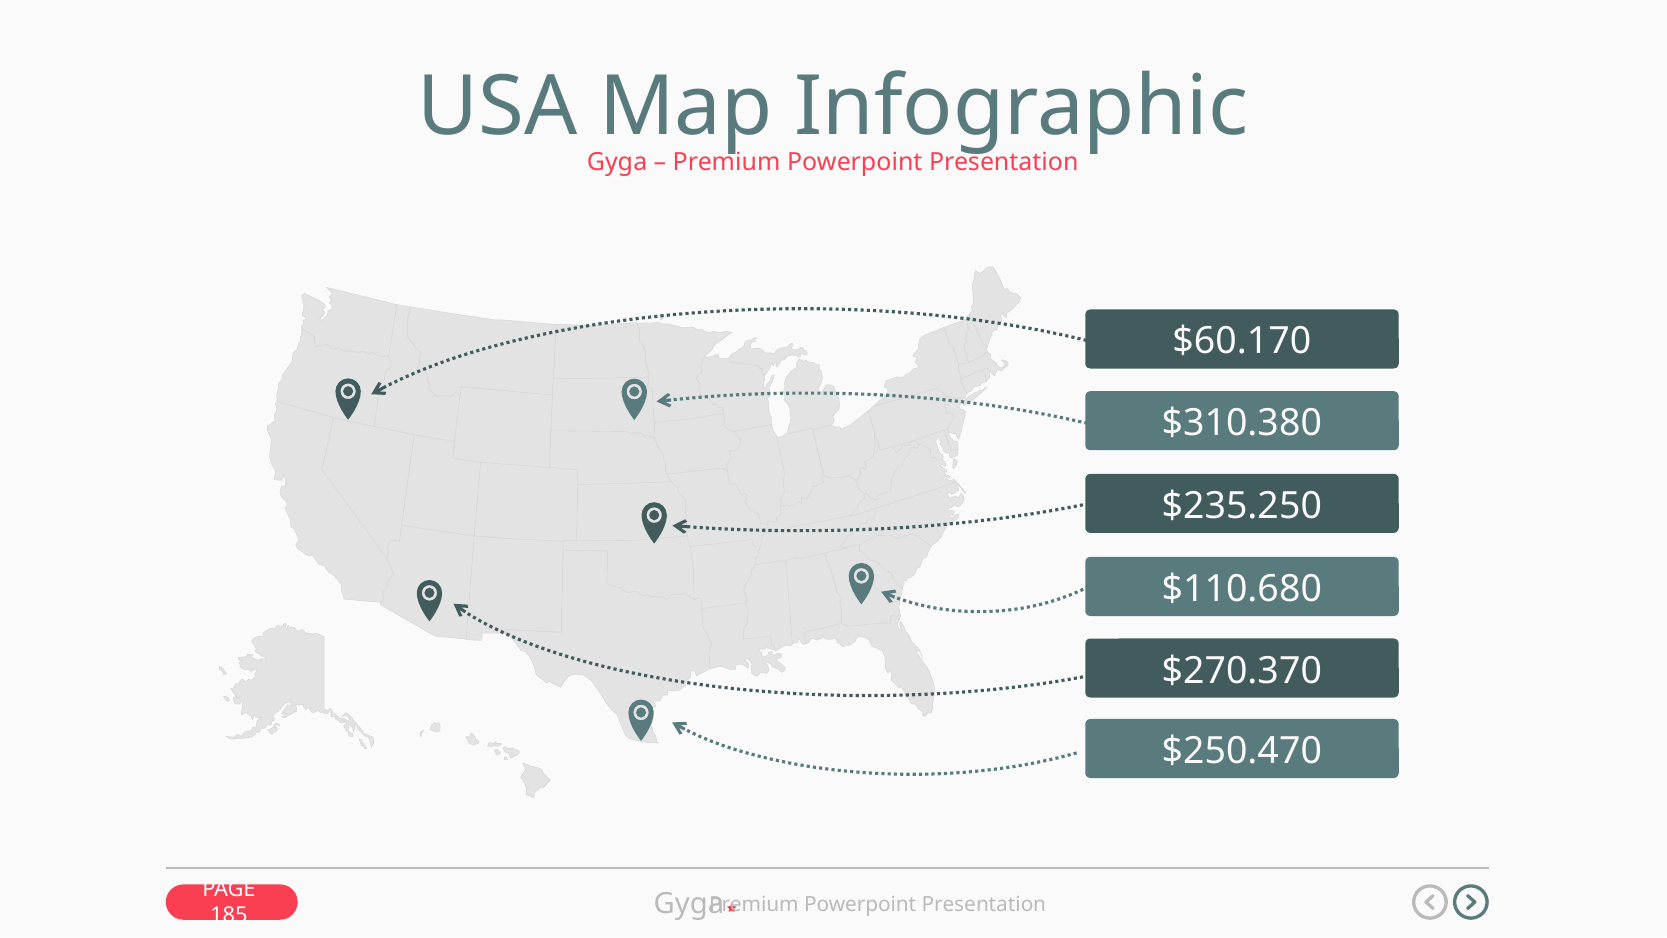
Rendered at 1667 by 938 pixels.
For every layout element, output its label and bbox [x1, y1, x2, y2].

list [0, 43, 1667, 185]
text_box [1083, 716, 1401, 781]
text_box [221, 266, 1401, 798]
